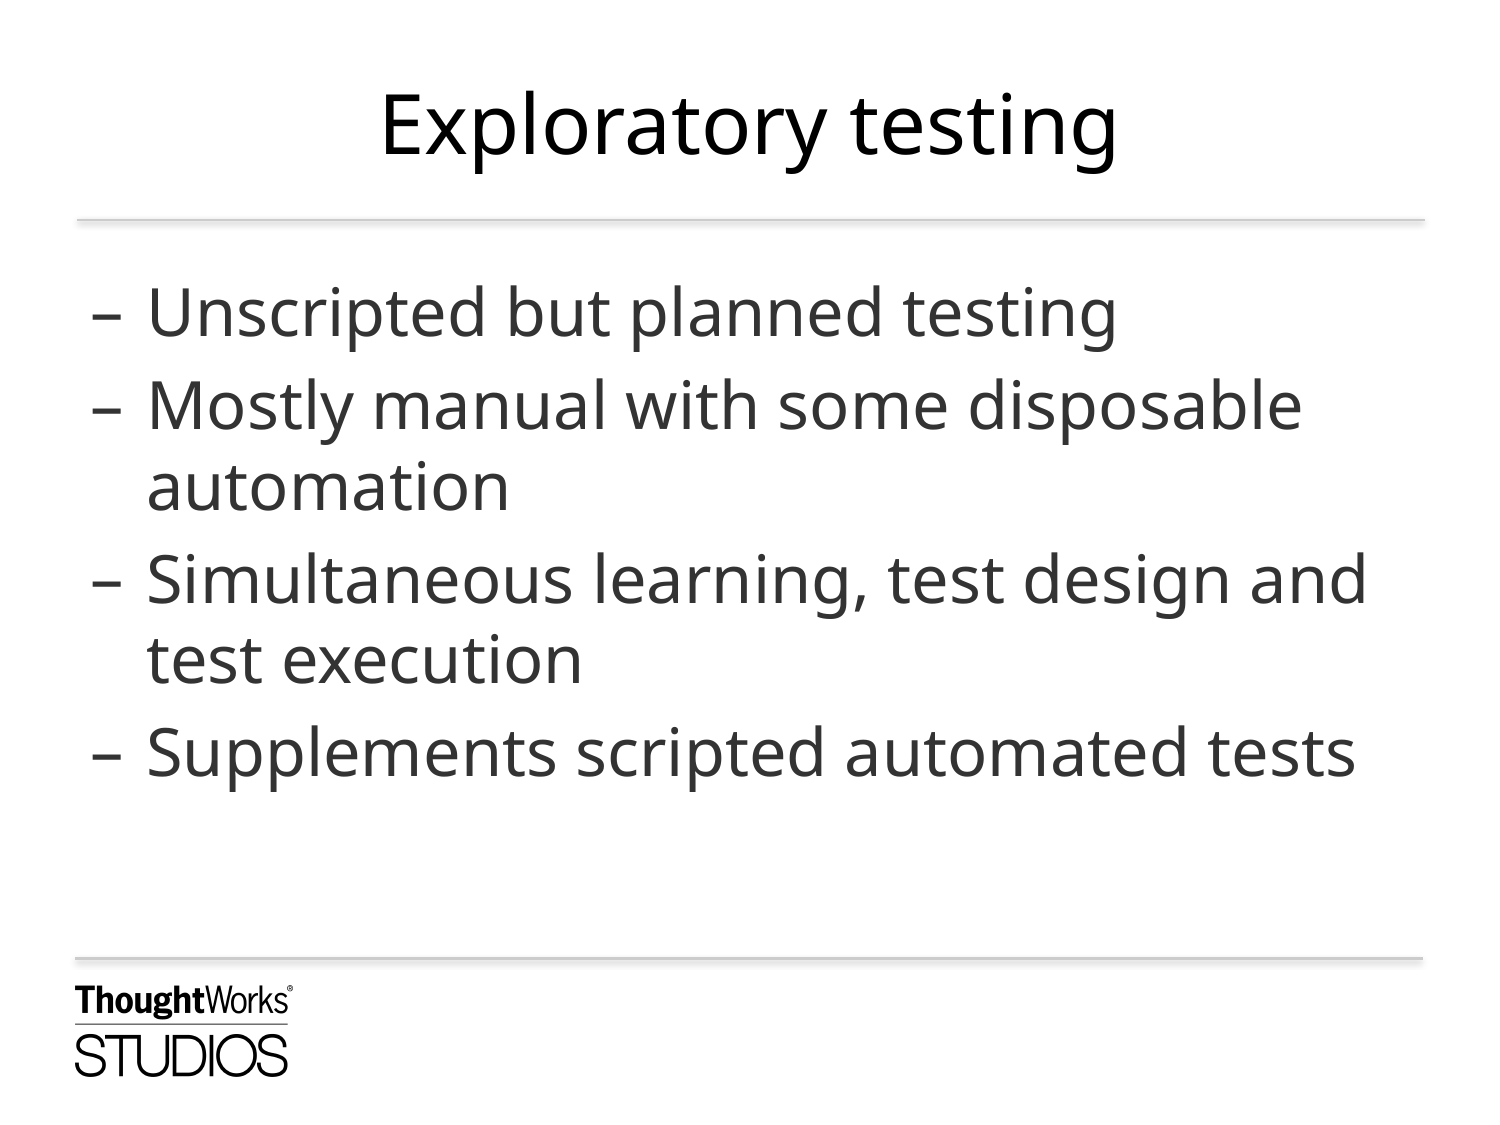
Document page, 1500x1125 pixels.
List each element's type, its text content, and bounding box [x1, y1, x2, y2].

list Unscripted but planned testing Mostly manual with some disposable automation Simultaneous learning, test design and test execution Supplements scripted automated tests [75, 262, 1425, 948]
picture [75, 985, 293, 1077]
title Exploratory testing [75, 45, 1425, 197]
